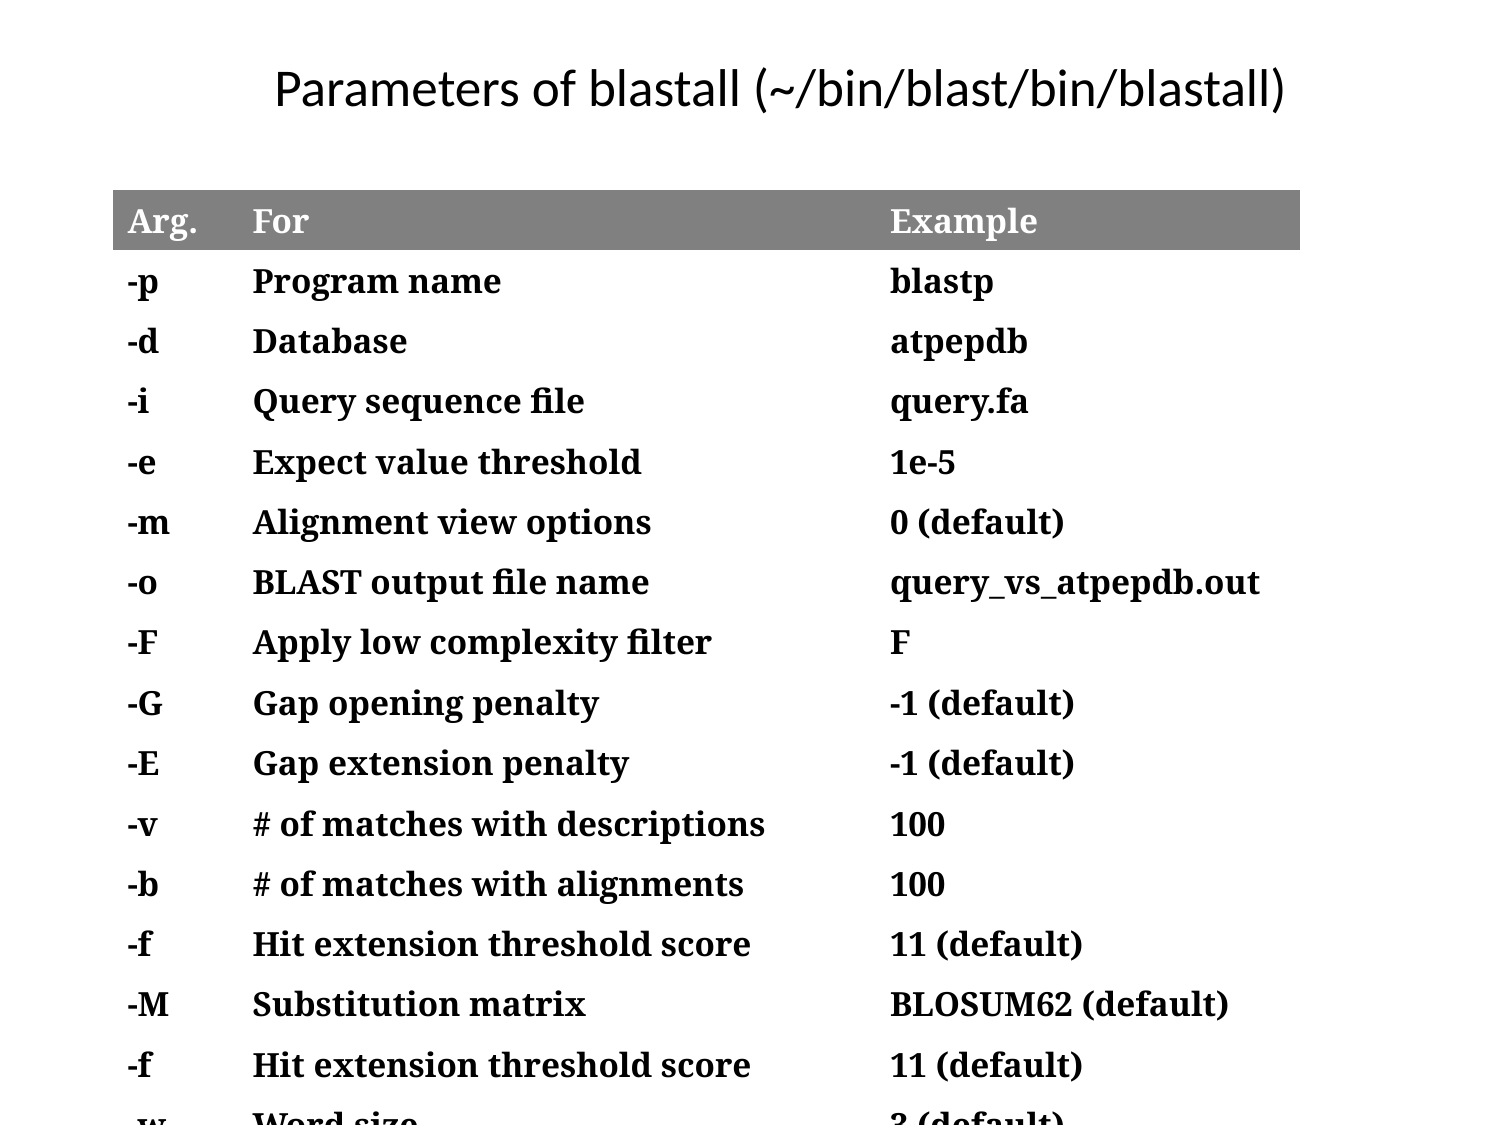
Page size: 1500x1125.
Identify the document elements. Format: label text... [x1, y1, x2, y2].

table_cell 3 (default) [875, 1094, 1300, 1125]
table_cell 100 [875, 793, 1300, 853]
table_cell -d [113, 311, 237, 371]
table_cell -1 (default) [875, 672, 1300, 733]
table_cell -G [113, 672, 237, 733]
table_cell Gap opening penalty [237, 672, 875, 733]
table_cell 1e-5 [875, 431, 1300, 491]
table_cell -1 (default) [875, 733, 1300, 793]
table_cell -f [113, 914, 237, 974]
table_cell Hit extension threshold score [237, 1034, 875, 1094]
table_cell -p [113, 250, 237, 311]
table_cell Expect value threshold [237, 431, 875, 491]
table_cell Alignment view options [237, 491, 875, 552]
table_cell -E [113, 733, 237, 793]
table_cell Hit extension threshold score [237, 914, 875, 974]
table_header For [237, 190, 875, 250]
table_cell Substitution matrix [237, 974, 875, 1034]
table_cell blastp [875, 250, 1300, 311]
table_header Arg. [113, 190, 237, 250]
table_cell -f [113, 1034, 237, 1094]
table_cell BLAST output file name [237, 552, 875, 612]
table_cell 11 (default) [875, 914, 1300, 974]
table_cell Word size [237, 1094, 875, 1125]
table_header Example [875, 190, 1300, 250]
table_cell query.fa [875, 371, 1300, 431]
table_cell 100 [875, 853, 1300, 914]
table_cell Apply low complexity filter [237, 612, 875, 672]
table_cell Program name [237, 250, 875, 311]
table_cell Gap extension penalty [237, 733, 875, 793]
table_cell 11 (default) [875, 1034, 1300, 1094]
table_cell -w [113, 1094, 237, 1125]
table_cell -o [113, 552, 237, 612]
table_cell -e [113, 431, 237, 491]
table_cell -M [113, 974, 237, 1034]
table_cell -v [113, 793, 237, 853]
table_cell -F [113, 612, 237, 672]
title Parameters of blastall (~/bin/blast/bin/blastall) [137, 45, 1425, 125]
table_cell Query sequence file [237, 371, 875, 431]
table_cell Database [237, 311, 875, 371]
table_cell # of matches with alignments [237, 853, 875, 914]
table_cell atpepdb [875, 311, 1300, 371]
table_cell # of matches with descriptions [237, 793, 875, 853]
table_cell -b [113, 853, 237, 914]
table_cell query_vs_atpepdb.out [875, 552, 1300, 612]
table_cell 0 (default) [875, 491, 1300, 552]
table_cell F [875, 612, 1300, 672]
table_cell -m [113, 491, 237, 552]
table_cell -i [113, 371, 237, 431]
table_cell BLOSUM62 (default) [875, 974, 1300, 1034]
